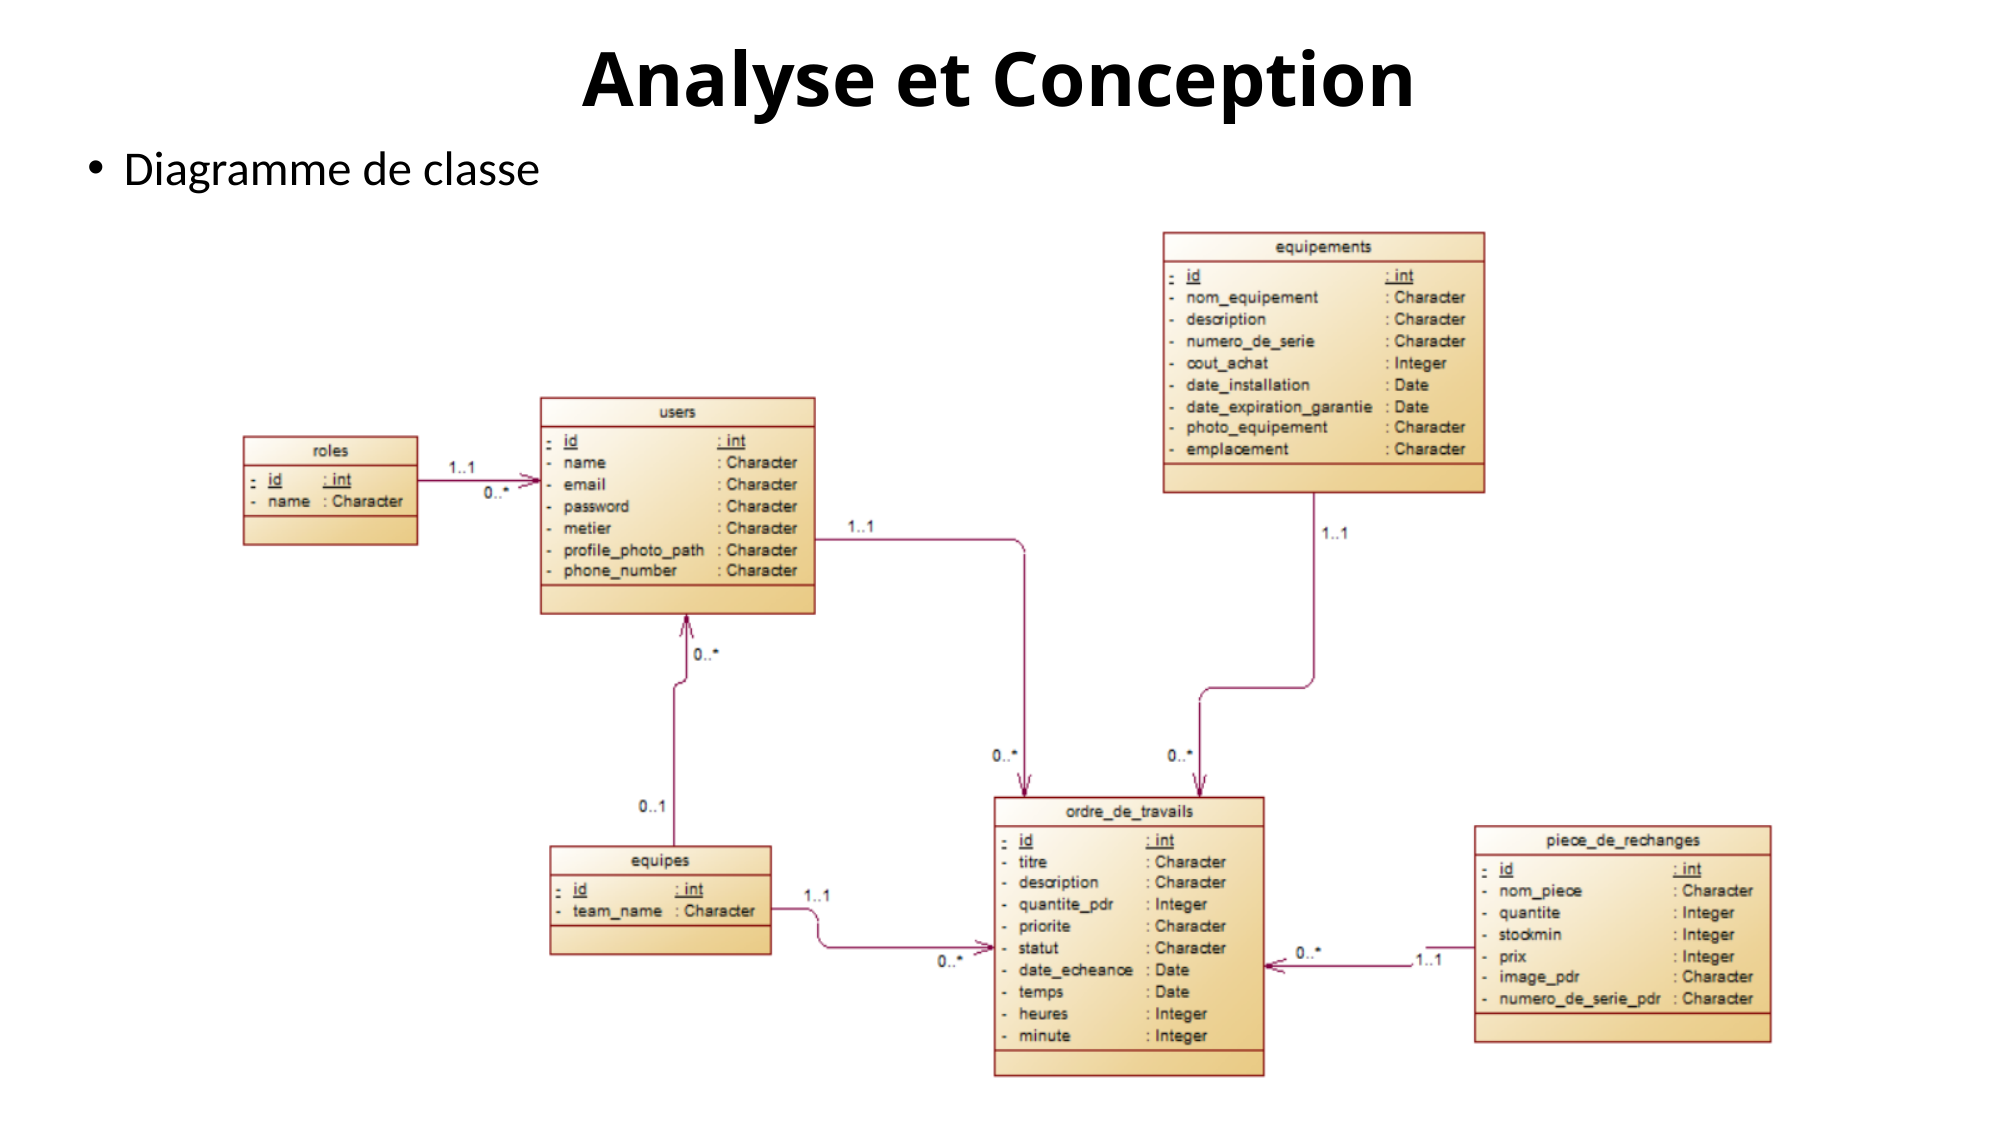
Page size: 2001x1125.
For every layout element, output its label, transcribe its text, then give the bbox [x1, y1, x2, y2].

list Diagramme de classe [72, 136, 1798, 204]
title Analyse et Conception [137, 42, 1863, 123]
picture [224, 217, 1776, 1083]
